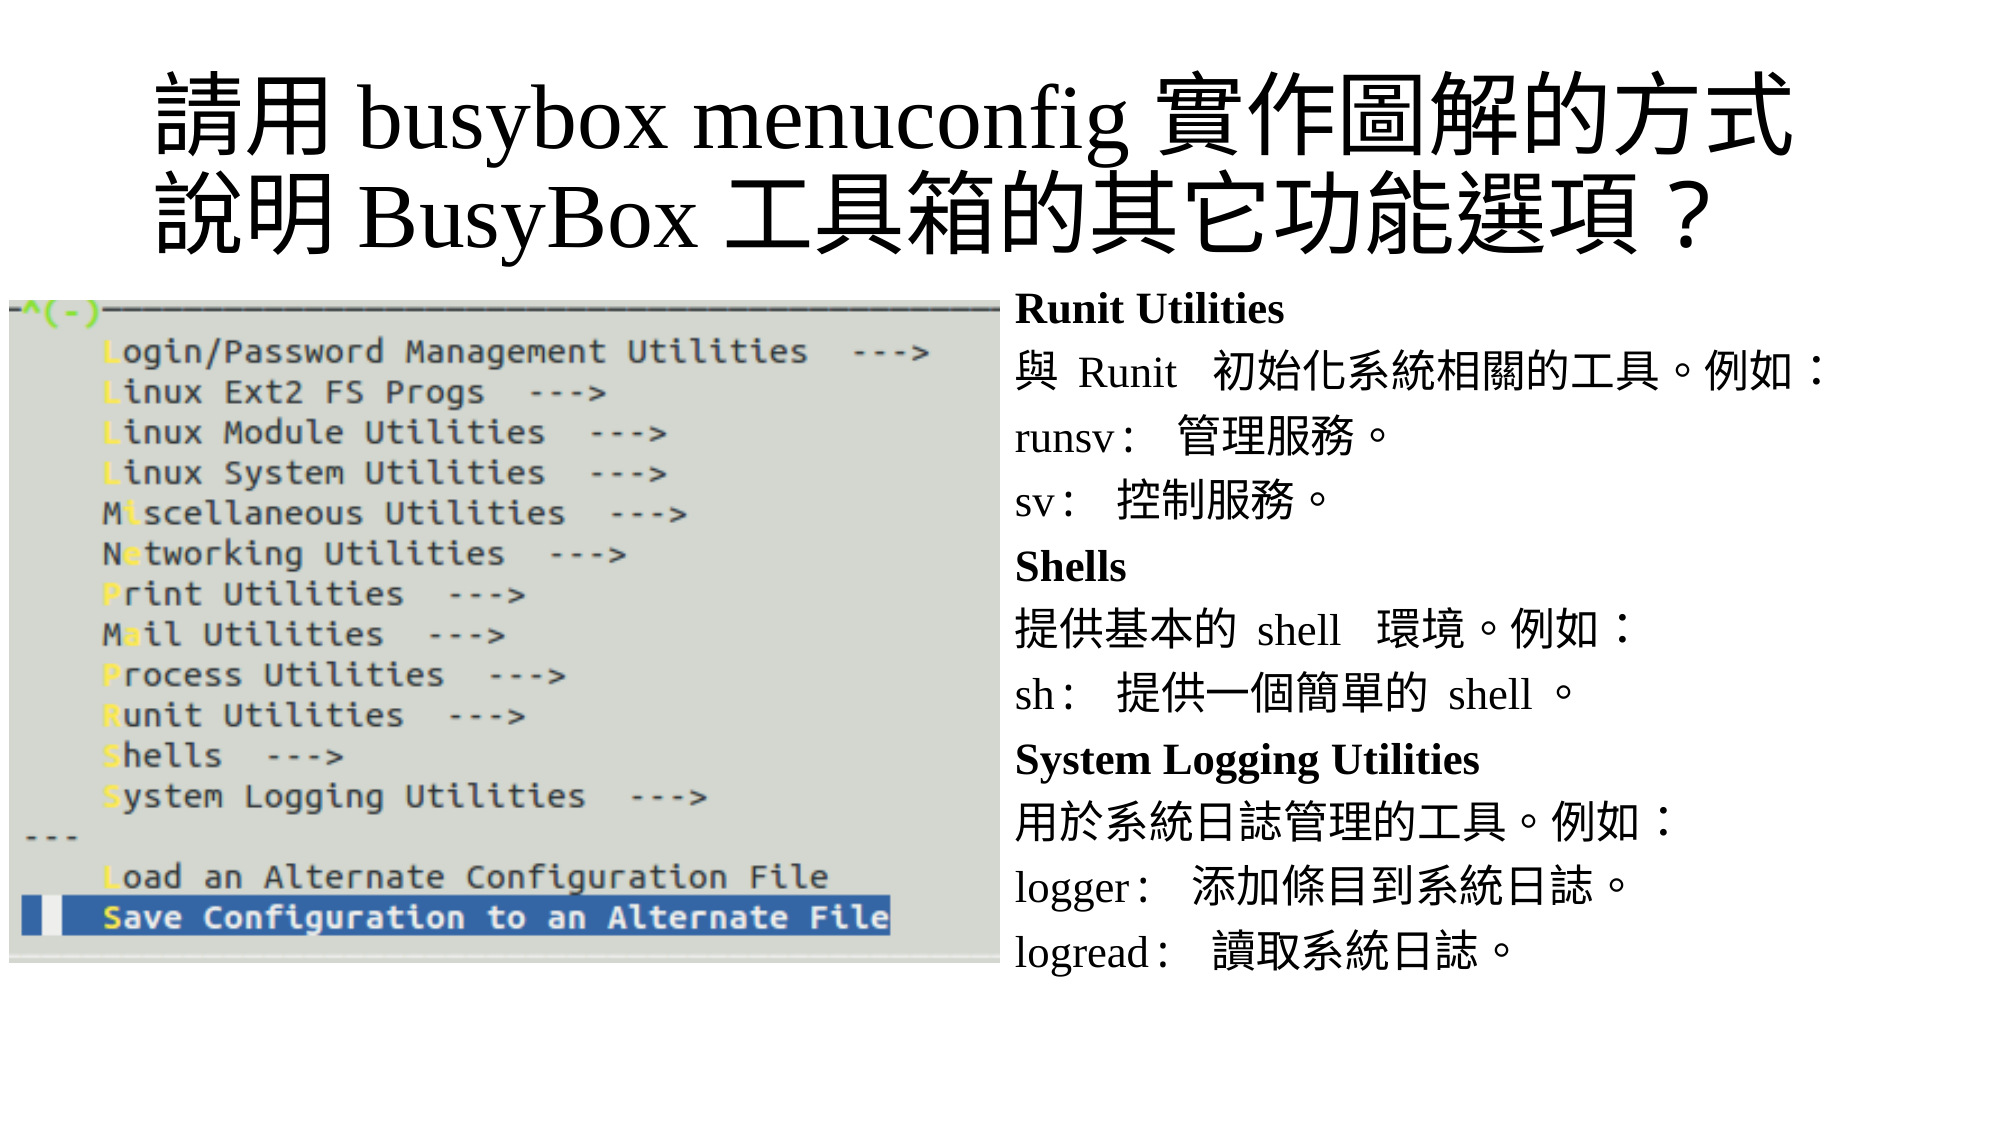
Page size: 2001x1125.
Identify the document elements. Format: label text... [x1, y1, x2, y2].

list Runit Utilities 與 Runit 初始化系統相關的工具。例如： runsv: 管理服務。 sv: 控制服務。 Shells 提供基本的 shell 環境。例如： sh: 提供一個簡單的 shell。 System Logging Utilities 用於系統日誌管理的工具。例如： logger: 添加條目到系統日誌。 logread: 讀取系統日誌。 [999, 277, 1933, 986]
picture [8, 299, 1001, 963]
title 請用busybox menuconfig實作圖解的方式說明BusyBox工具箱的其它功能選項? [137, 59, 1863, 278]
